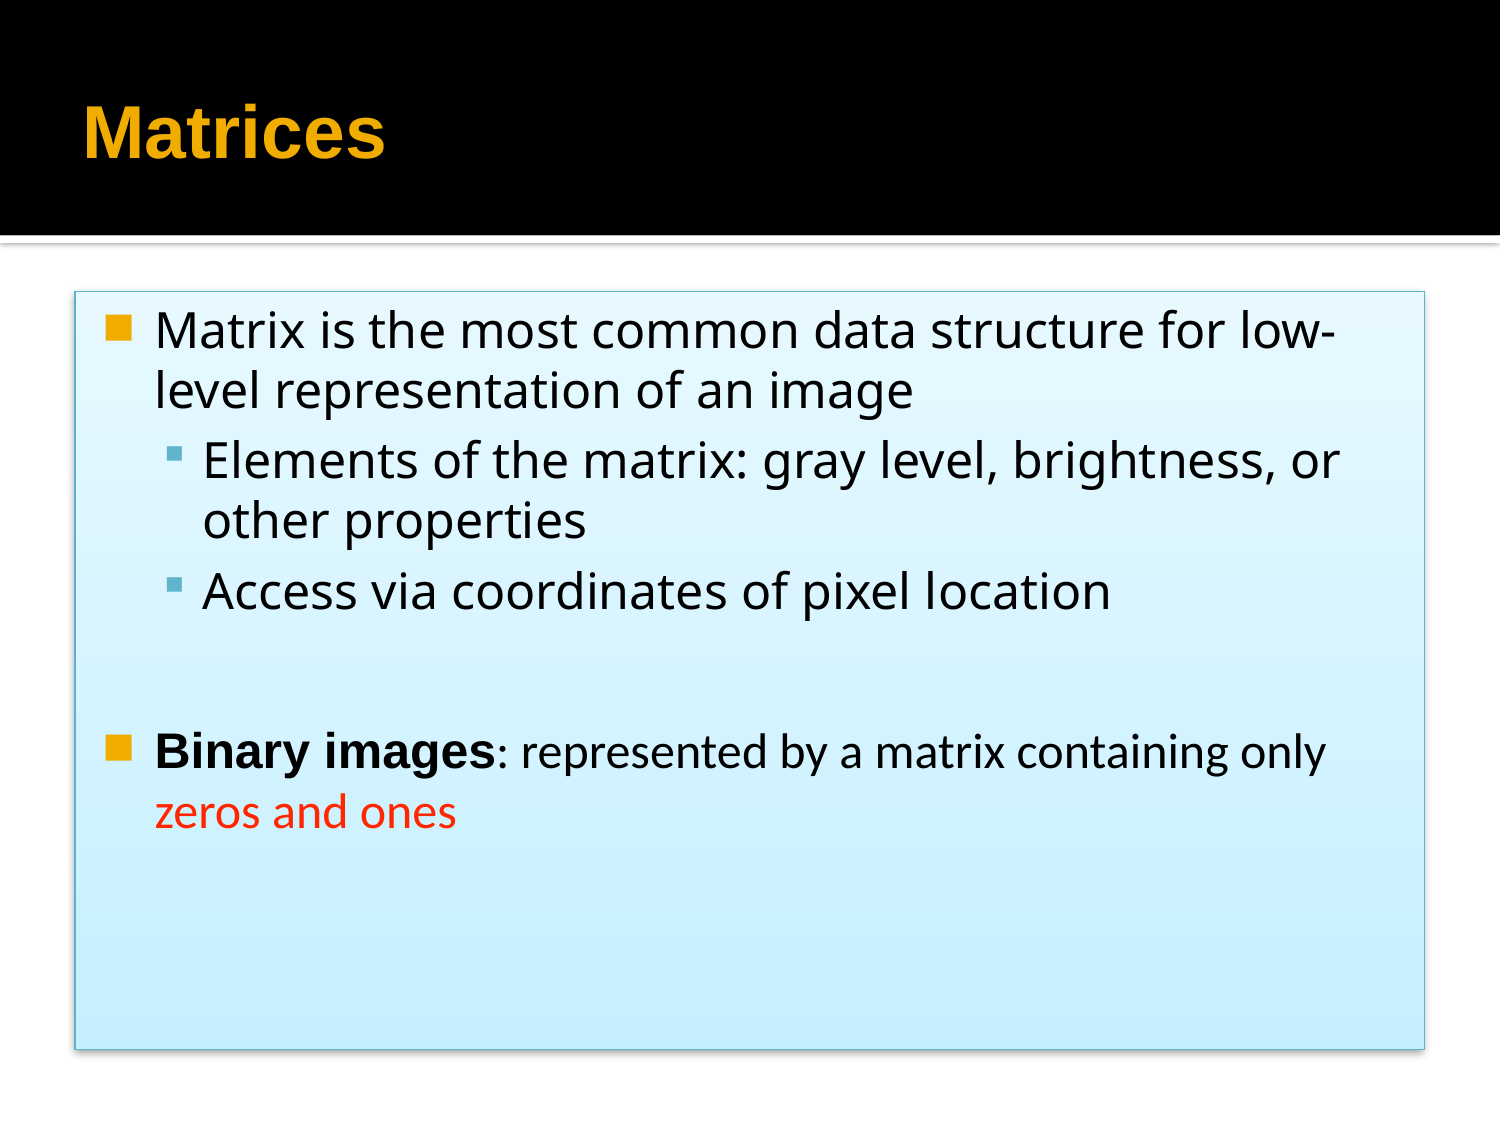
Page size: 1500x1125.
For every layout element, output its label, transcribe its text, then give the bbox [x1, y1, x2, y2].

title Matrices [74, 24, 1426, 232]
list Matrix is the most common data structure for low-level representation of an image Elements of the matrix: gray level, brightness, or other properties Access via coordinates of pixel location Binary images: represented by a matrix containing only zeros and ones [74, 290, 1426, 1051]
